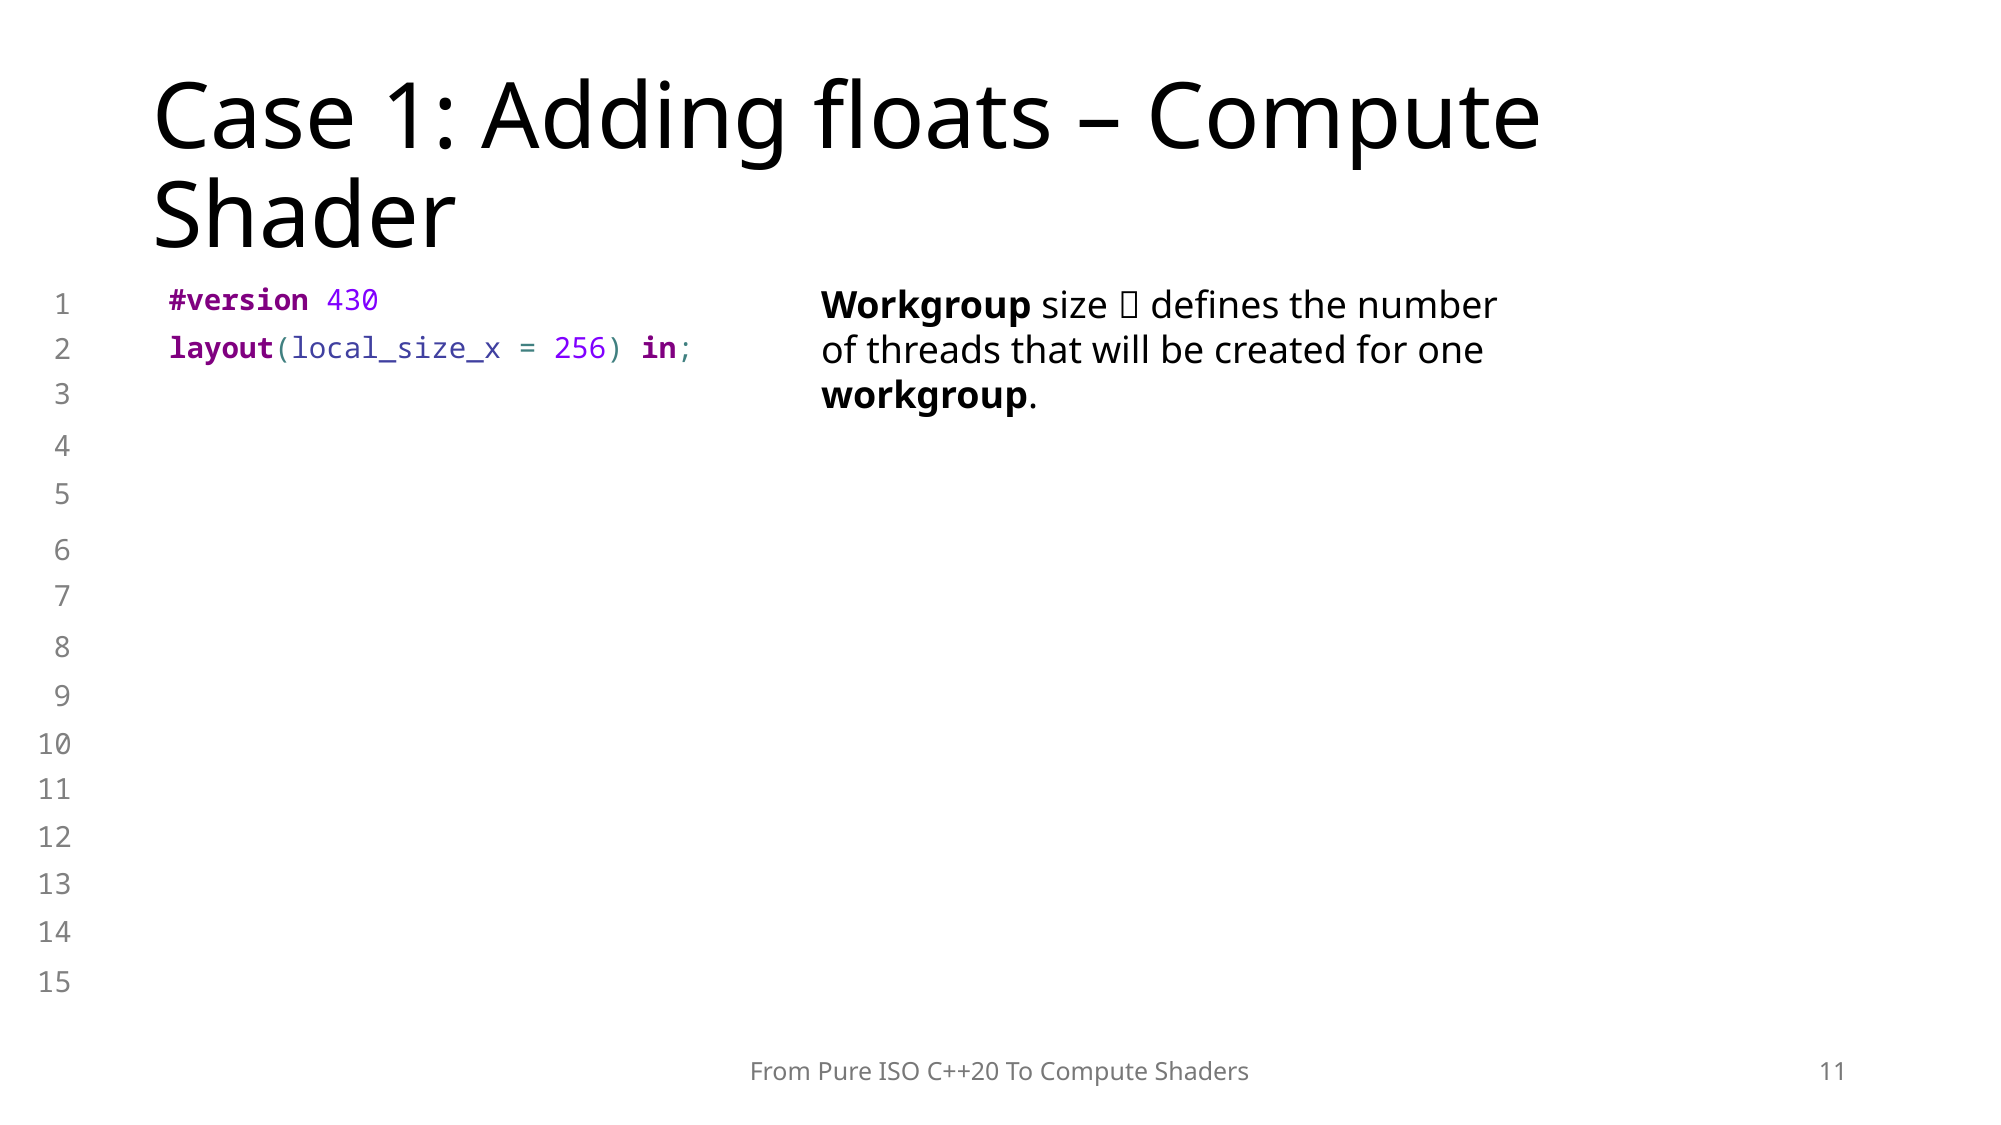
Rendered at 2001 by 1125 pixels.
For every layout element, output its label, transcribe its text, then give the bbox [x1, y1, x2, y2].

text_box 13 [22, 858, 87, 905]
text_box 12 [22, 810, 87, 858]
text_box 14 [22, 905, 87, 956]
text_box 9 [38, 670, 86, 717]
text_box 2 [38, 322, 86, 367]
text_box 10 [22, 717, 87, 762]
title Case 1: Adding floats – Compute Shader [137, 59, 1863, 278]
text_box 5 [38, 467, 86, 518]
text_box 15 [22, 956, 87, 1006]
text_box #version 430 [154, 274, 448, 324]
text_box 11 [22, 762, 87, 810]
slide_number 11 [1412, 1042, 1863, 1103]
text_box 8 [38, 620, 86, 670]
text_box 3 [38, 367, 86, 418]
text_box 1 [38, 278, 86, 322]
footer From Pure ISO C++20 To Compute Shaders [662, 1042, 1338, 1103]
text_box 4 [38, 419, 86, 467]
text_box Workgroup size  defines the number of threads that will be created for one workgroup. [806, 273, 1517, 424]
text_box 7 [38, 570, 86, 620]
text_box 6 [38, 524, 86, 570]
text_box layout(local_size_x = 256) in; [154, 321, 722, 372]
